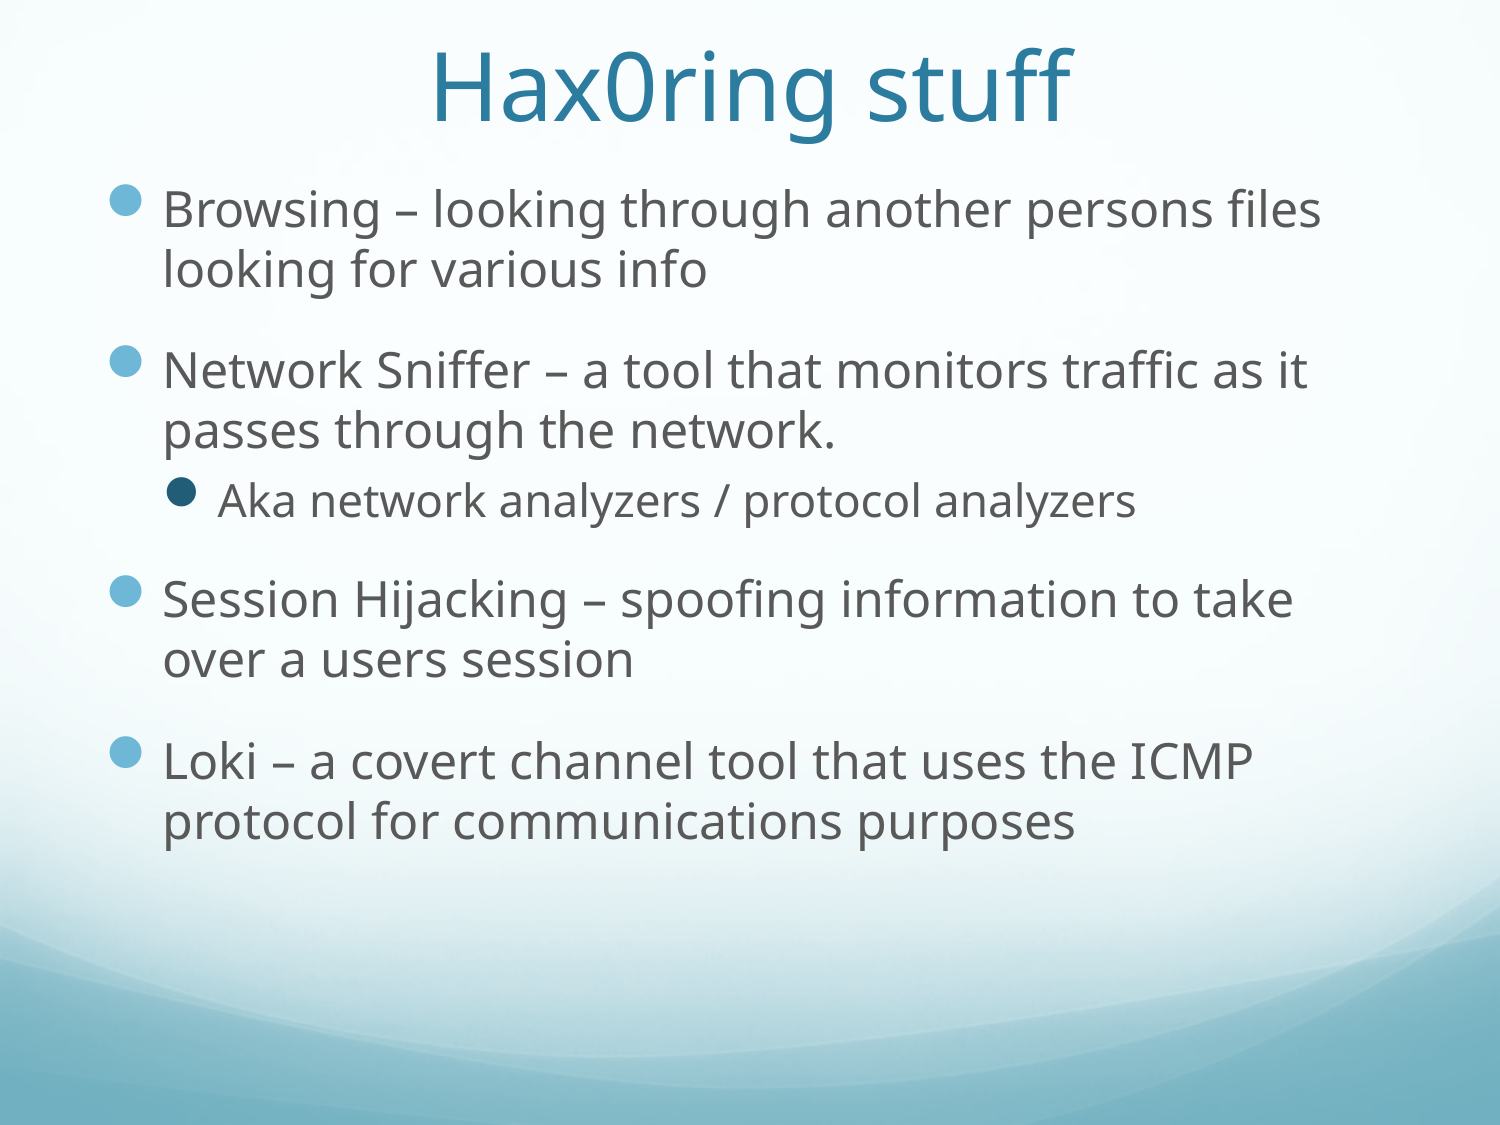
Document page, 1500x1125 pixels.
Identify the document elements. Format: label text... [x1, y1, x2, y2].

title Hax0ring stuff [90, 37, 1410, 148]
list Browsing – looking through another persons files looking for various info Network Sniffer – a tool that monitors traffic as it passes through the network. Aka network analyzers / protocol analyzers Session Hijacking – spoofing information to take over a users session Loki – a covert channel tool that uses the ICMP protocol for communications purposes [90, 169, 1410, 975]
